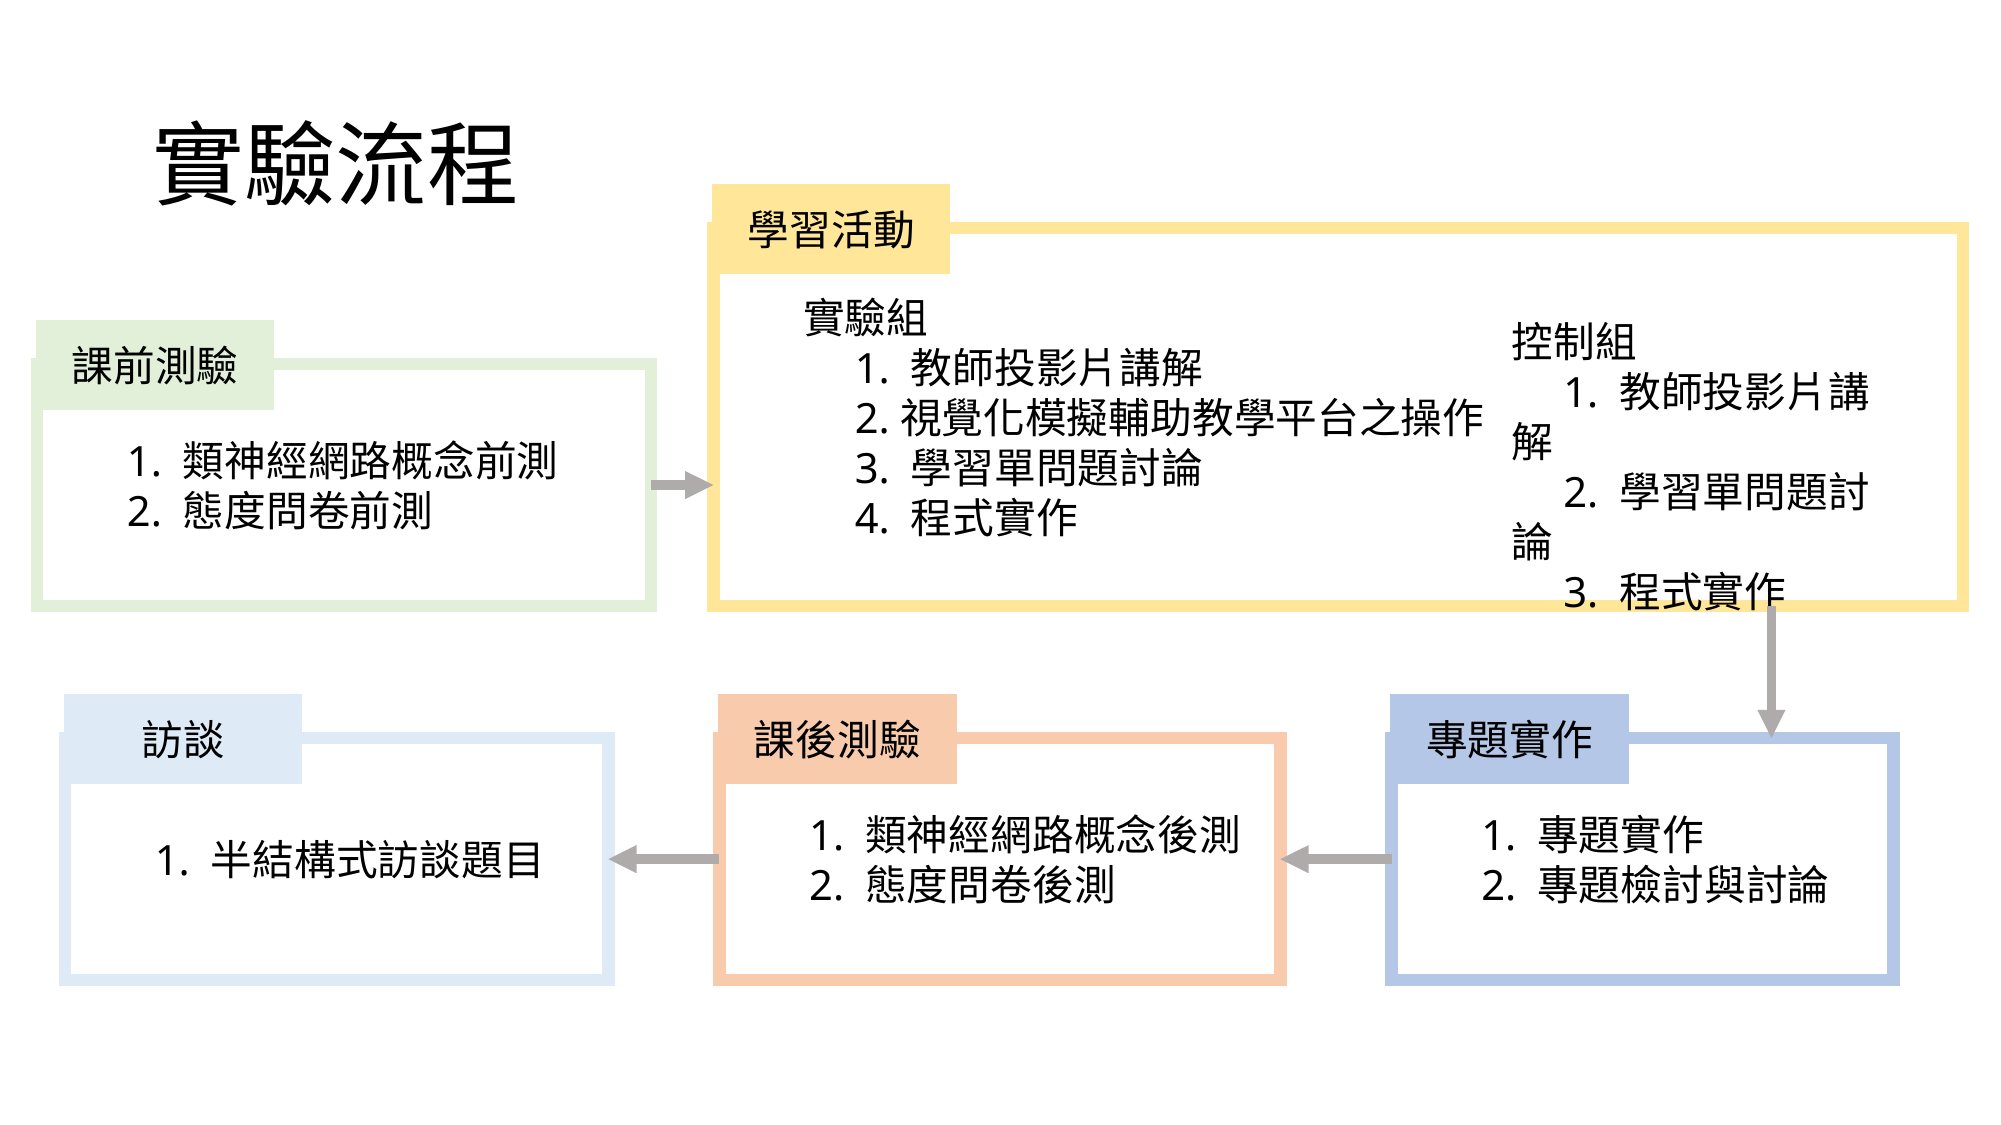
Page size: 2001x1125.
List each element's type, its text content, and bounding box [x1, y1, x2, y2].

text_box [713, 184, 1963, 607]
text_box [65, 694, 609, 981]
title 實驗流程 [137, 59, 1863, 278]
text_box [37, 320, 652, 607]
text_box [719, 694, 1281, 981]
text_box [1391, 694, 1894, 981]
